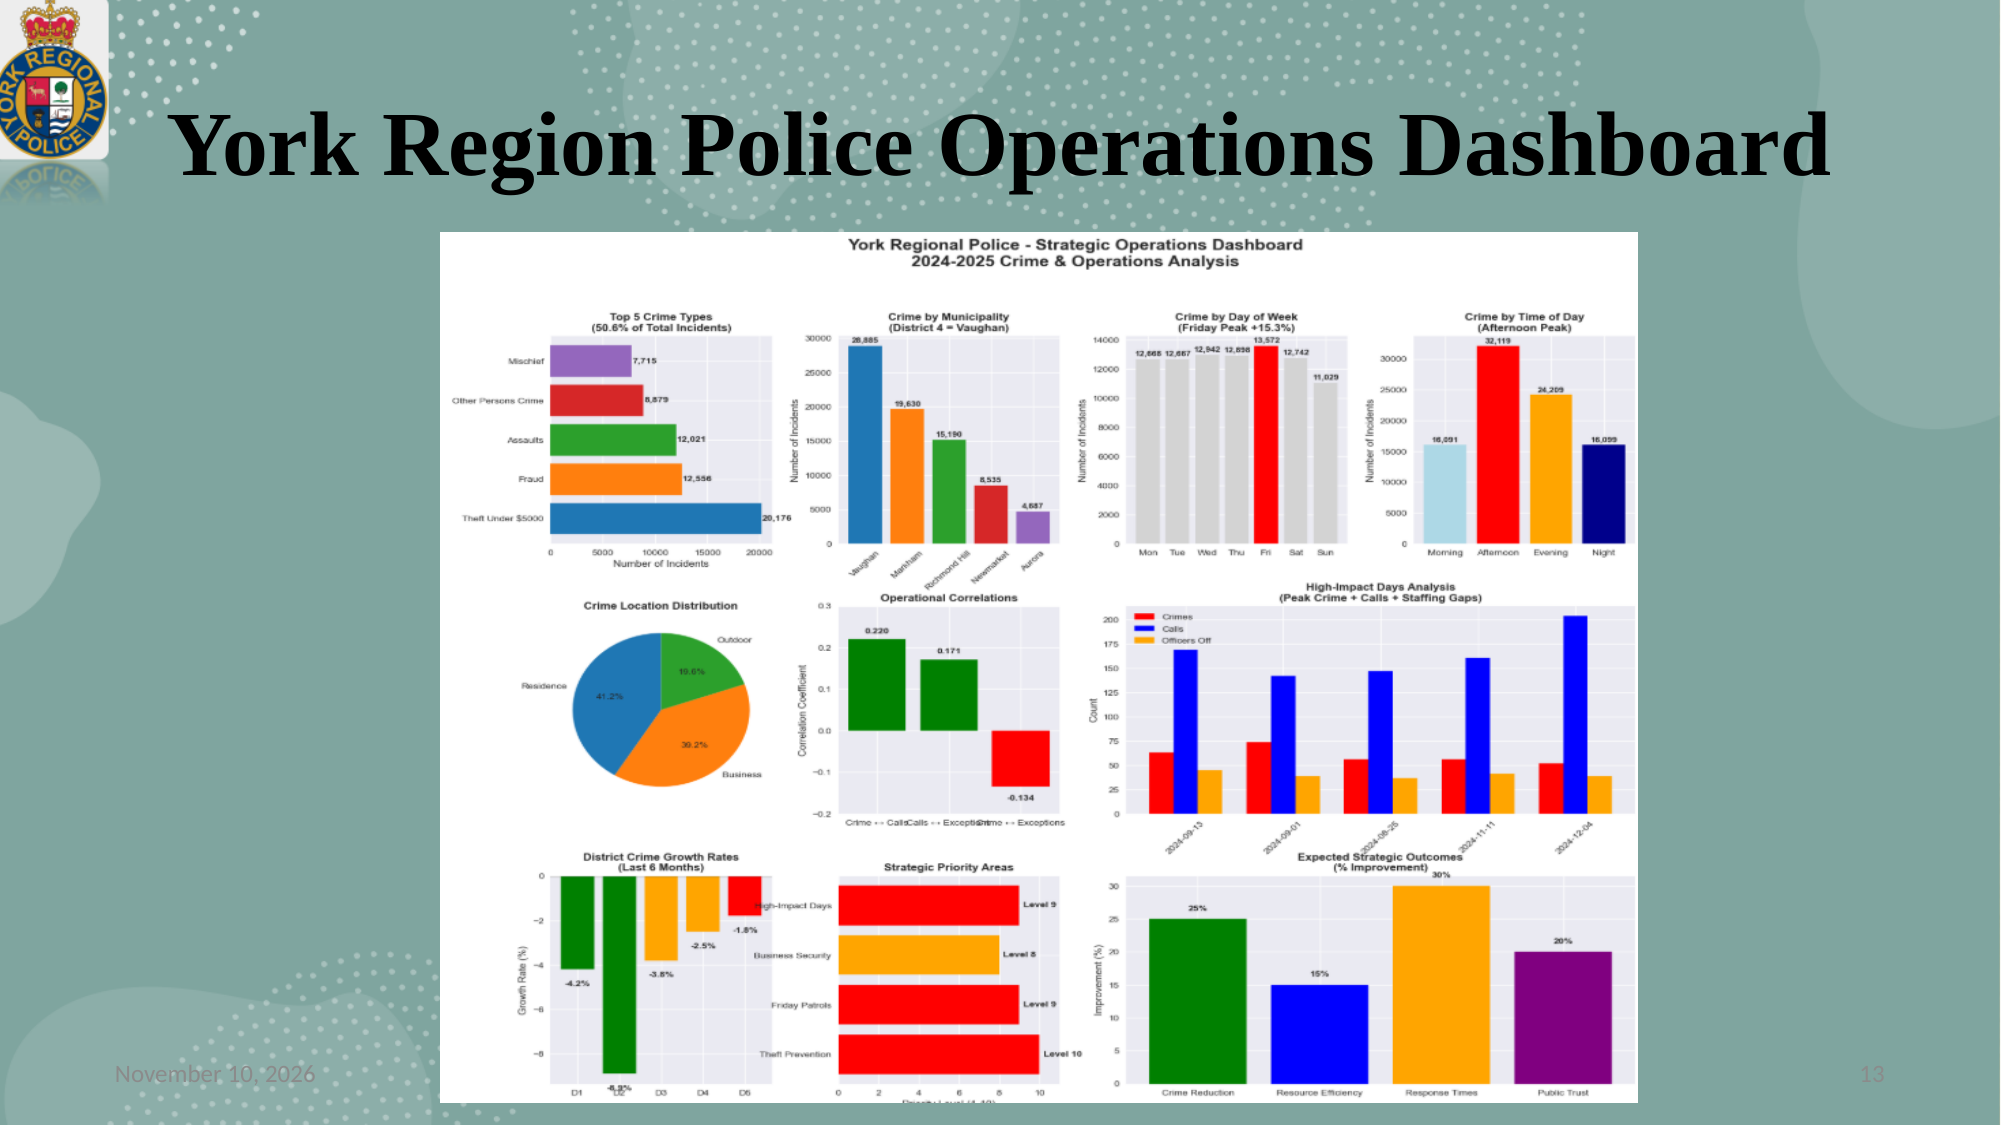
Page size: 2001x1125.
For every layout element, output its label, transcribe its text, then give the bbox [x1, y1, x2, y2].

slide_number 13 [1641, 1042, 1900, 1103]
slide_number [99, 1042, 435, 1103]
title York Region Police Operations Dashboard [99, 45, 1900, 233]
picture [0, 0, 2001, 1125]
